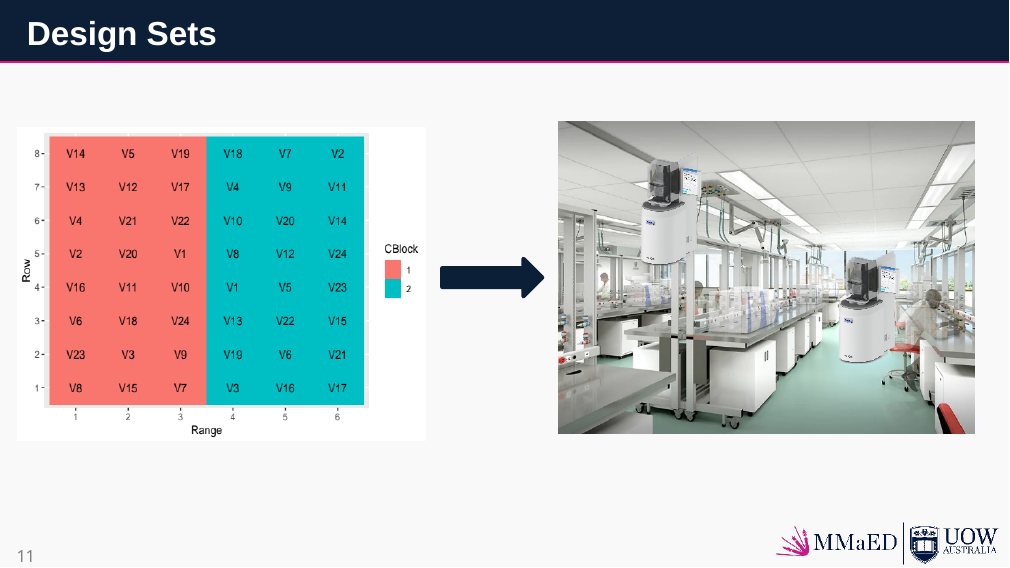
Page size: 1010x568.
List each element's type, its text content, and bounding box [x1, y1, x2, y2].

text_box [440, 256, 545, 299]
slide_number 11 [8, 545, 43, 566]
picture [766, 520, 1009, 568]
title Design Sets [26, 12, 983, 53]
picture [557, 121, 975, 435]
picture [16, 127, 426, 441]
